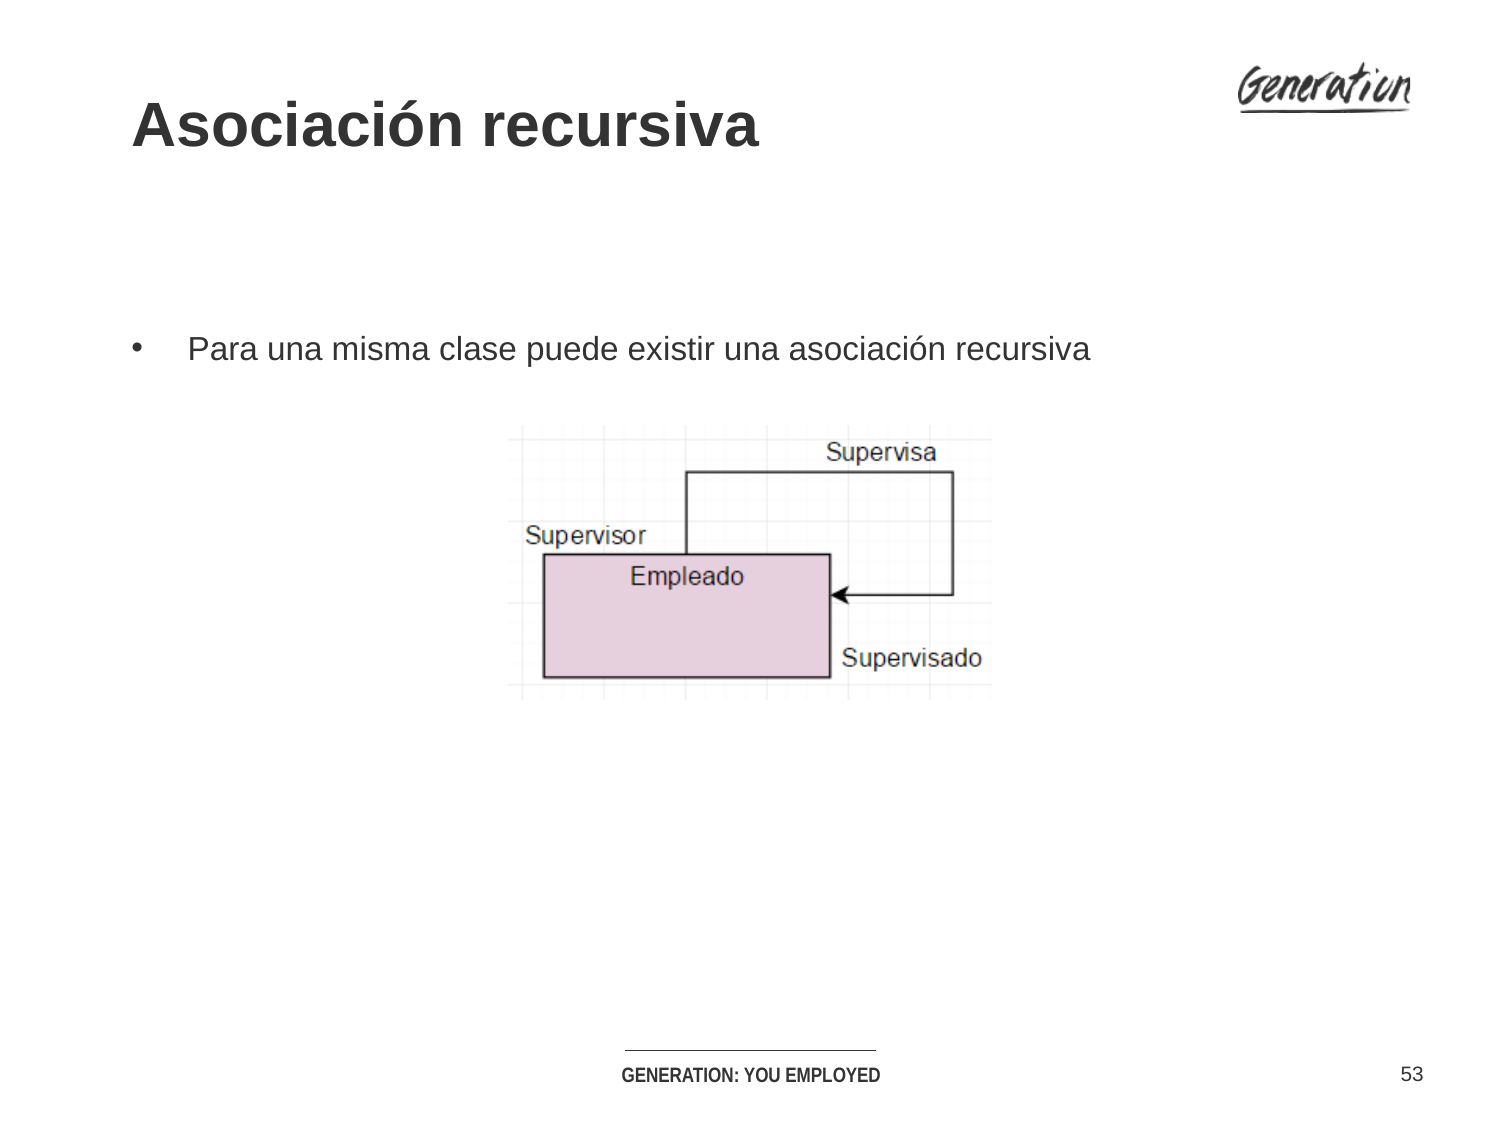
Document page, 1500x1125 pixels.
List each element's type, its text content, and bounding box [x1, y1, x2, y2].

picture [508, 425, 992, 700]
list Para una misma clase puede existir una asociación recursiva [131, 327, 1411, 469]
title Asociación recursiva [131, 76, 1444, 168]
